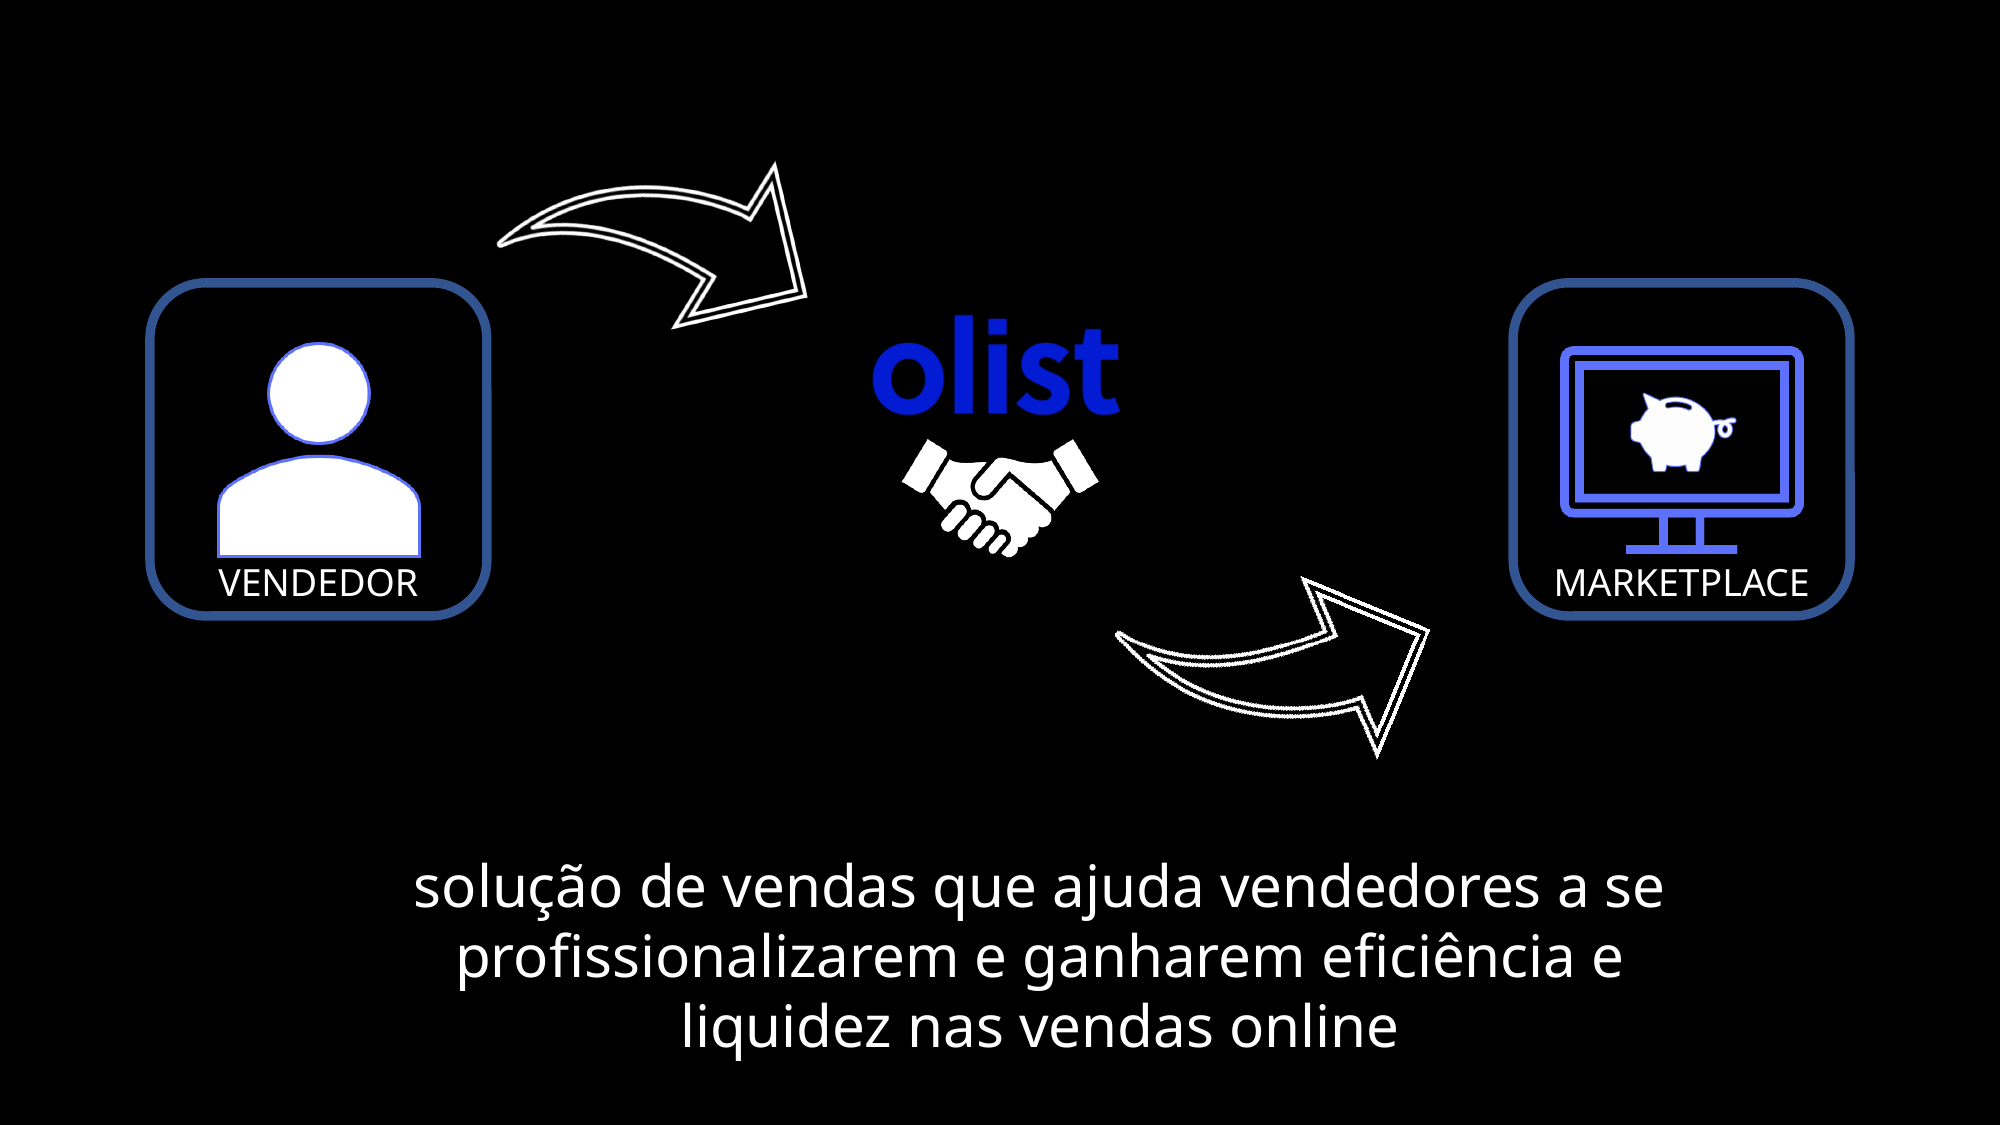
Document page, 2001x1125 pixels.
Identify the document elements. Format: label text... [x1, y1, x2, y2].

picture [1014, 396, 1508, 890]
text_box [846, 292, 1153, 607]
picture [414, 30, 846, 485]
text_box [149, 282, 487, 616]
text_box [1513, 282, 1851, 616]
text_box solução de vendas que ajuda vendedores a se profissionalizarem e ganharem eficiência e liquidez nas vendas online [378, 842, 1702, 1067]
